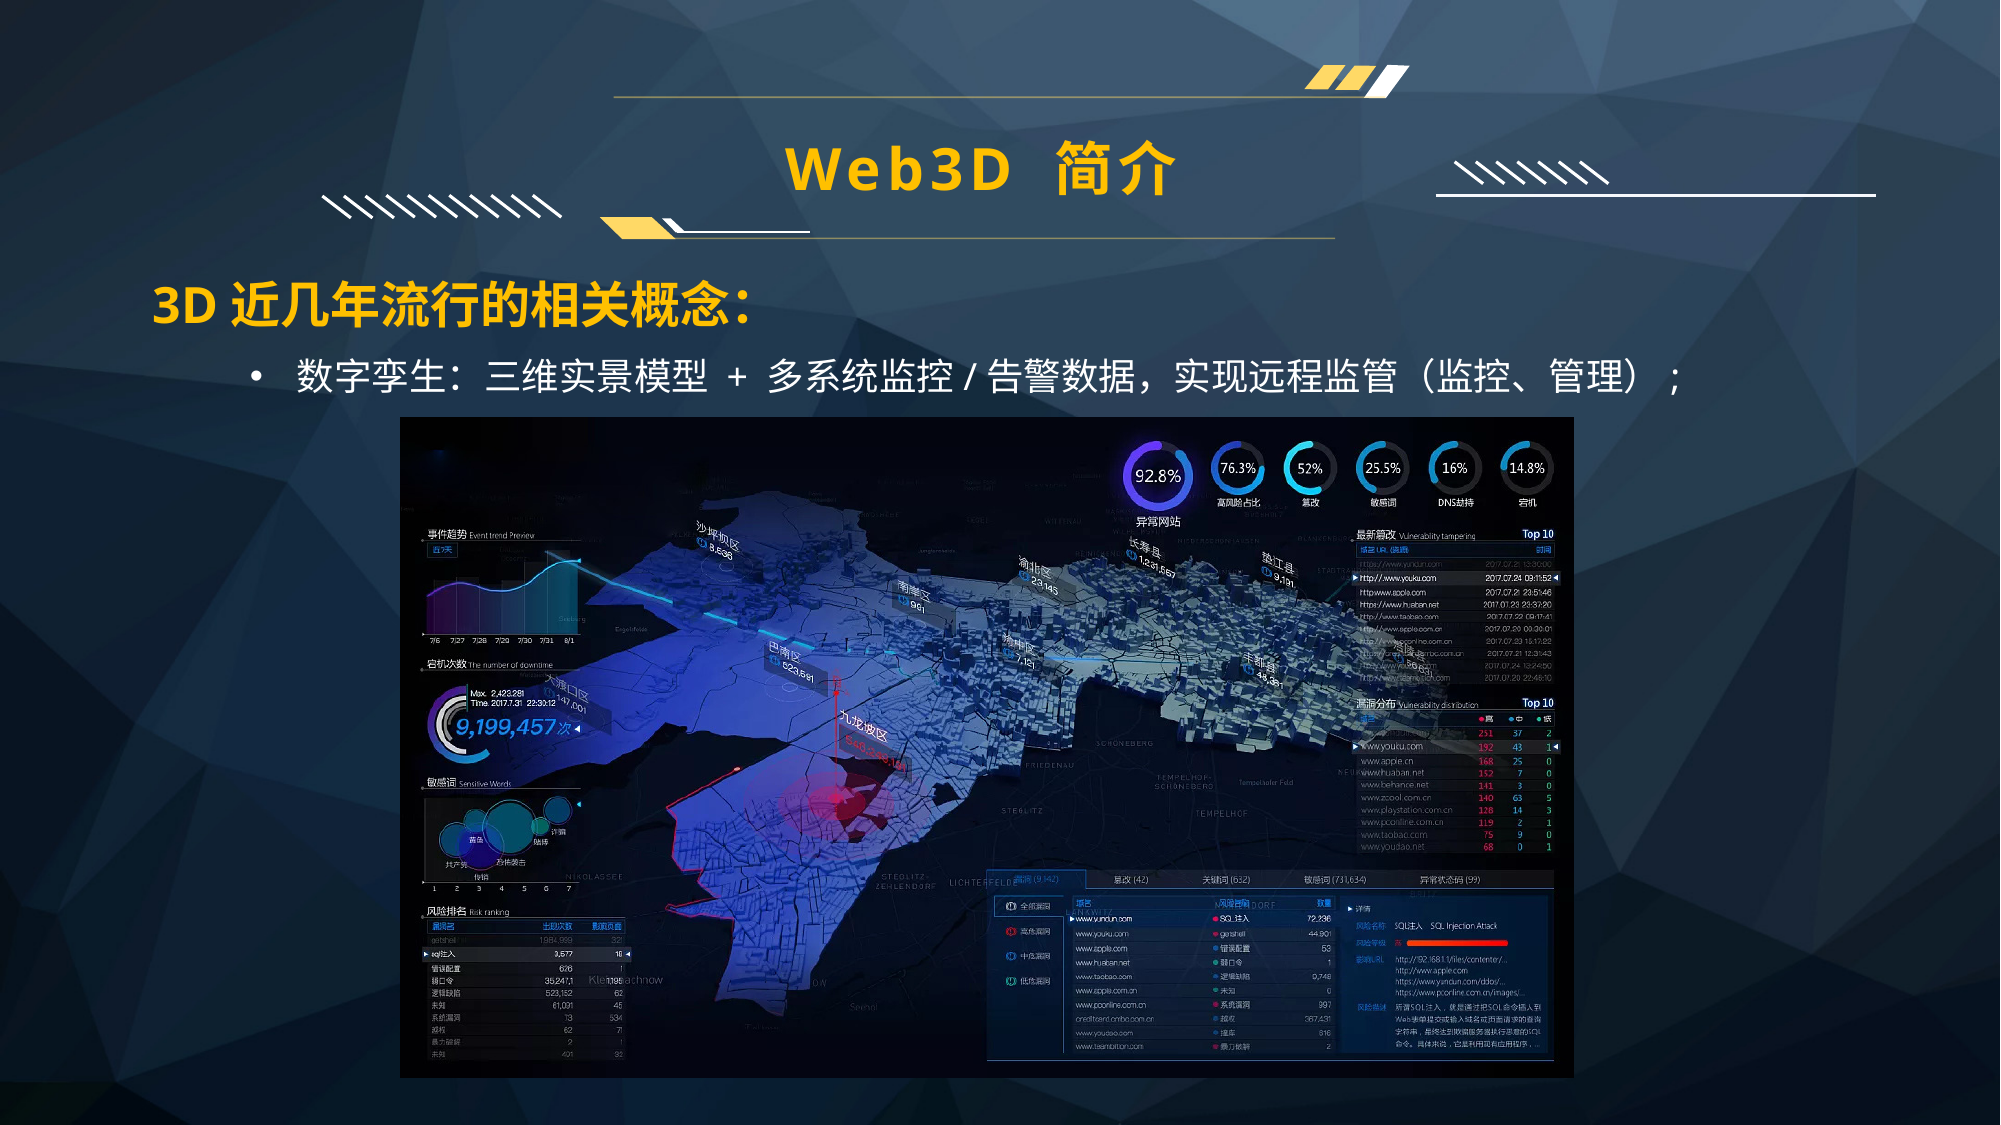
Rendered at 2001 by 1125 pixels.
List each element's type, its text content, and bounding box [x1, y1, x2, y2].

text_box 3D近几年流行的相关概念： [137, 266, 1138, 342]
text_box 数字孪生：三维实景模型 + 多系统监控/告警数据，实现远程监管（监控、管理）; [235, 345, 1763, 406]
picture [0, 0, 2000, 1125]
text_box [73, 64, 1877, 240]
